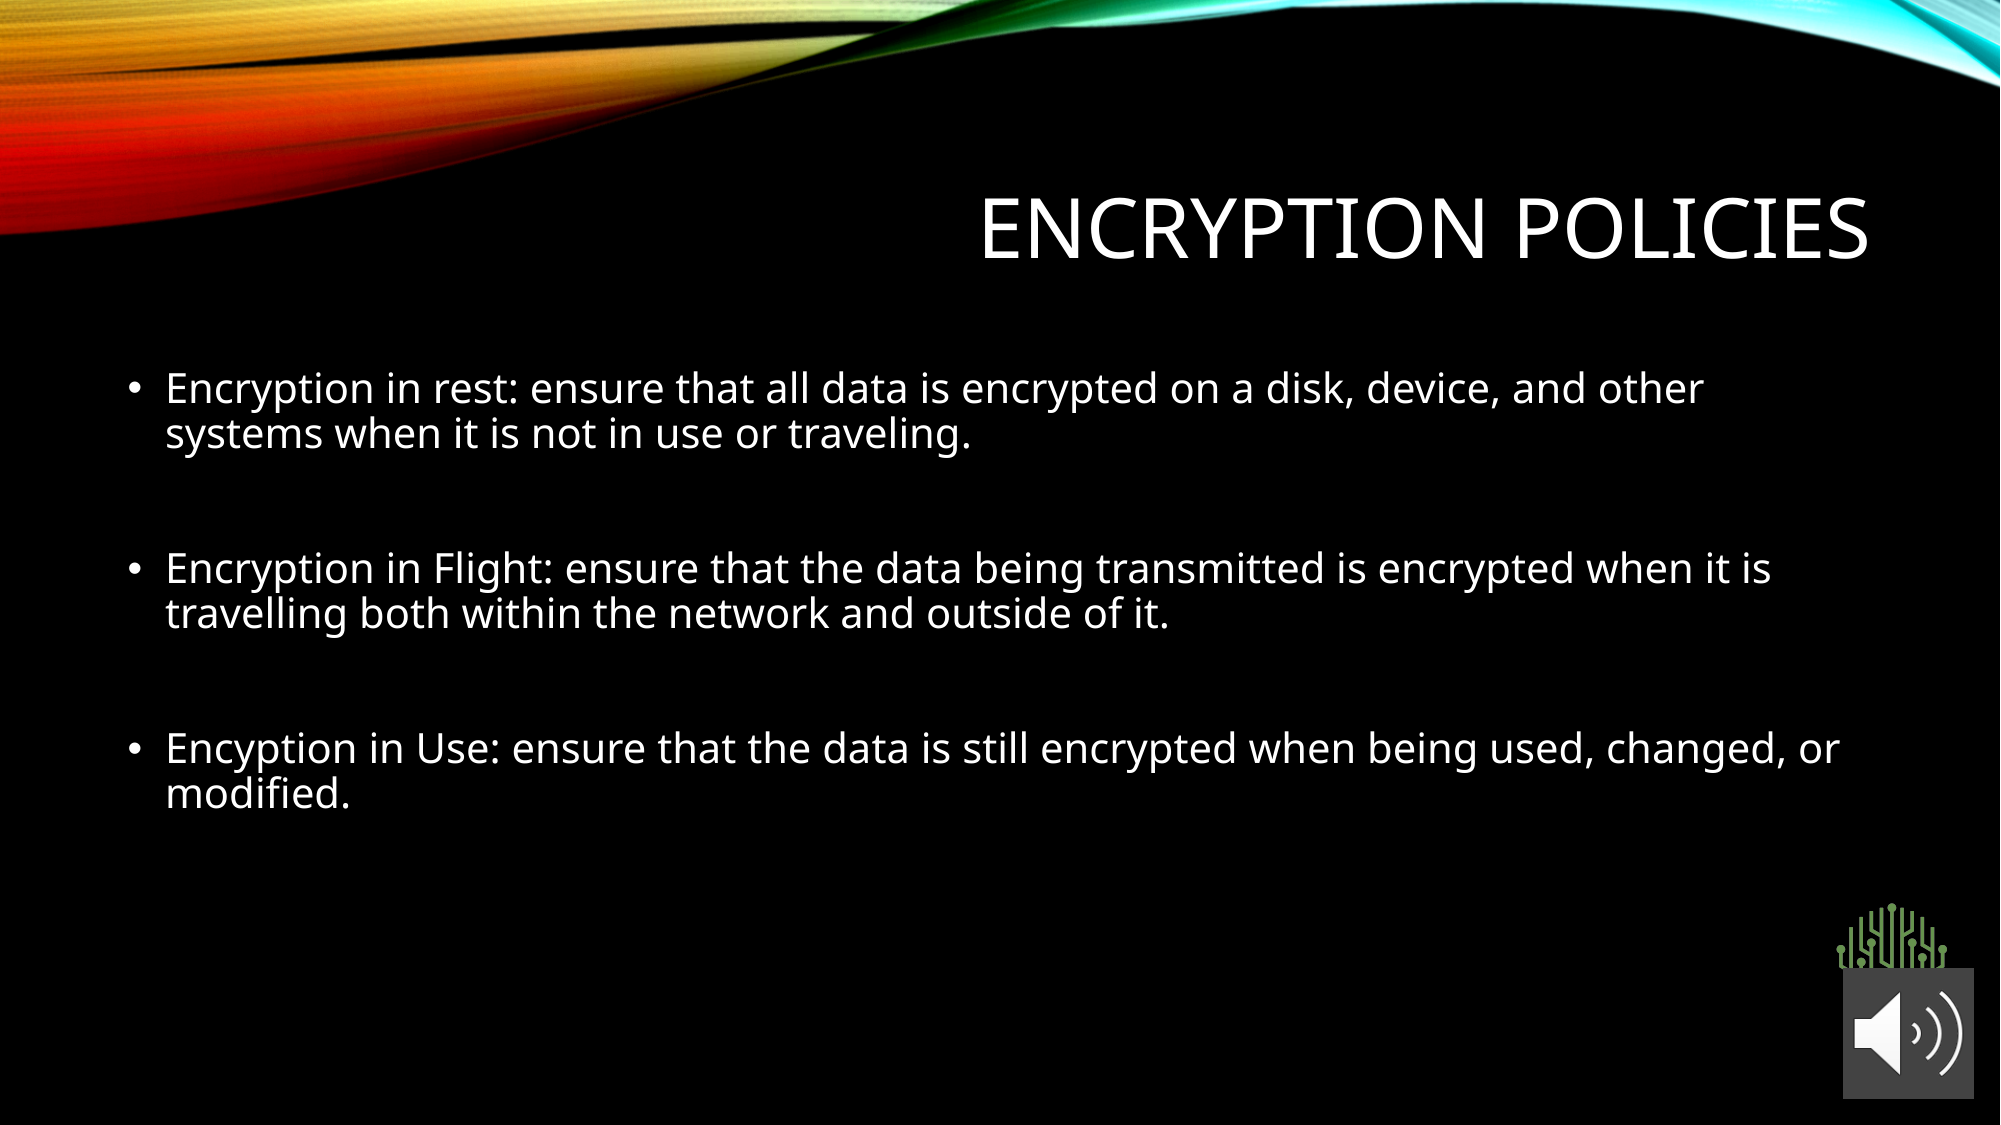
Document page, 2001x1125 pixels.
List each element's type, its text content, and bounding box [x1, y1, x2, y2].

picture [0, 0, 2000, 237]
title ENCRYPTION POLICIES [474, 125, 1888, 338]
picture [1817, 892, 1976, 1101]
list Encryption in rest: ensure that all data is encrypted on a disk, device, and other systems when it is not in use or traveling. Encryption in Flight: ensure that the data being transmitted is encrypted when it is travelling both within the network and outside of it. Encyption in Use: ensure that the data is still encrypted when being used, changed, or modified. [112, 360, 1888, 1021]
